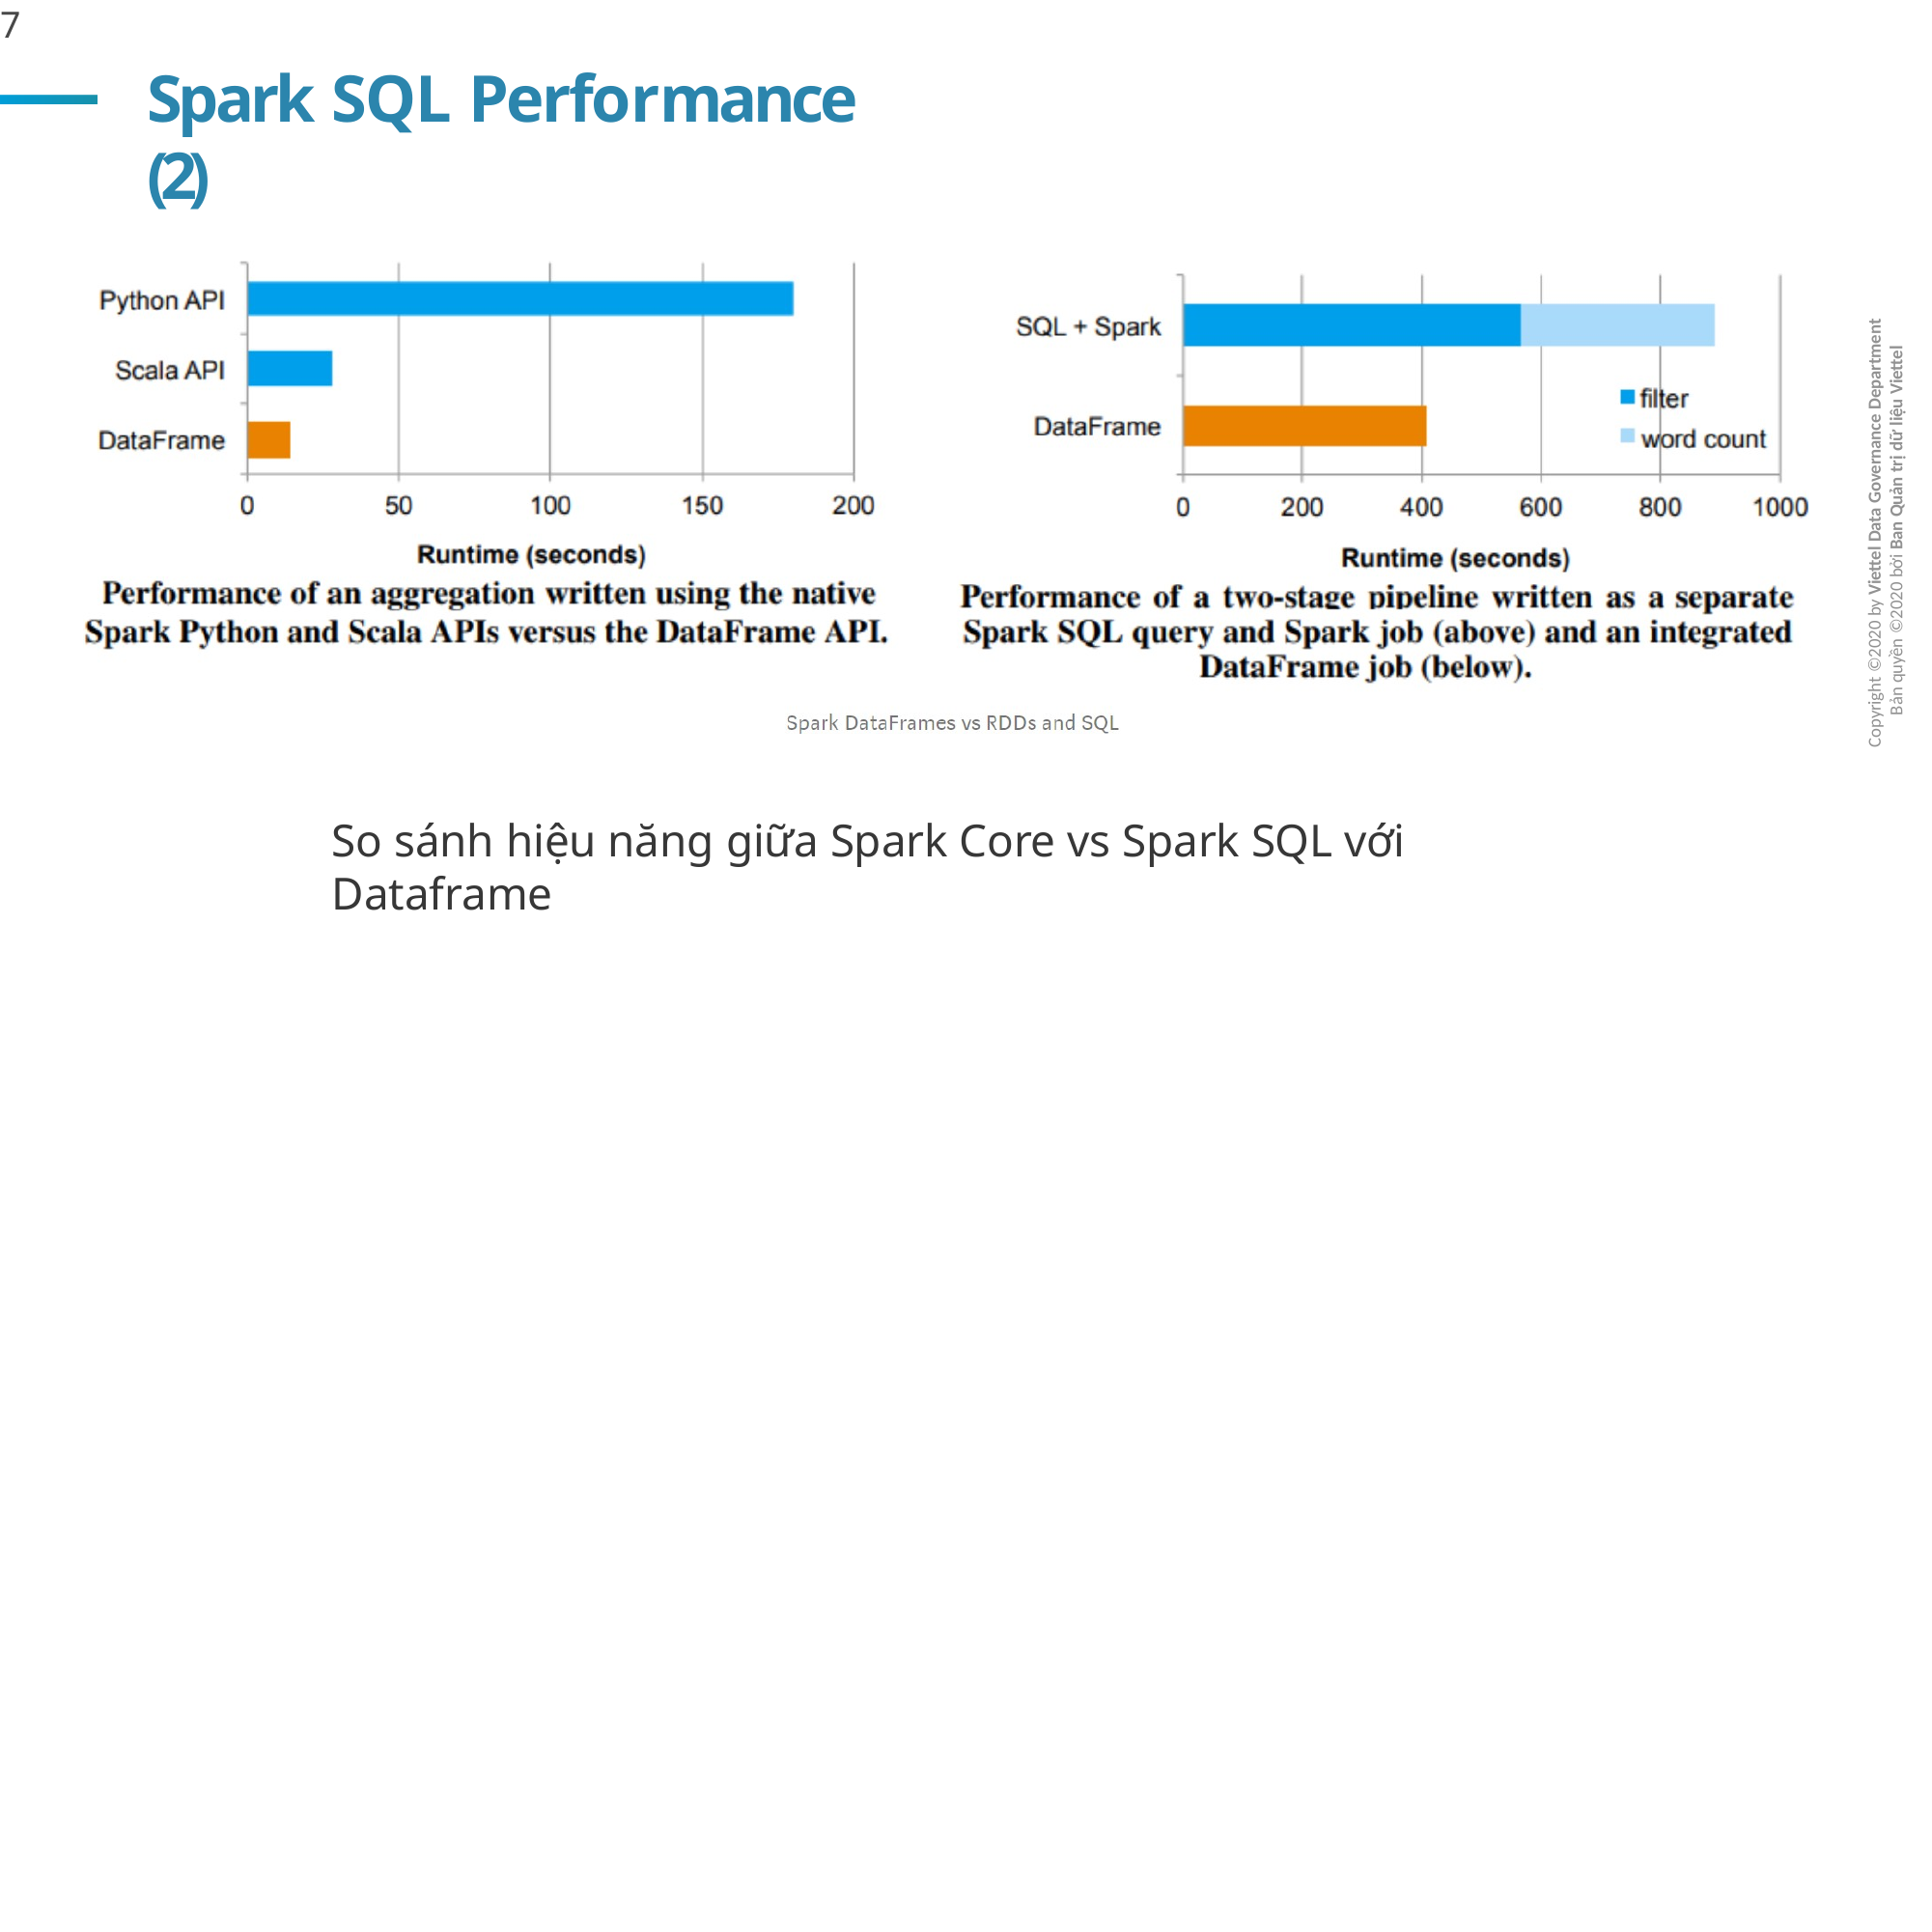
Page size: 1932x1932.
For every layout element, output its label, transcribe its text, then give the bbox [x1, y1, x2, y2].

text_box 7 [0, 0, 23, 46]
picture [83, 261, 1809, 734]
picture [50, 95, 98, 104]
text_box Copyright ©2020 by Viettel Data Governance Department Bản quyền ©2020 bởi Ban Quản trị dữ liệu Viettel [1864, 314, 1910, 752]
text_box So sánh hiệu năng giữa Spark Core vs Spark SQL với Dataframe [329, 810, 1602, 919]
title Spark SQL Performance (2) [145, 55, 934, 259]
